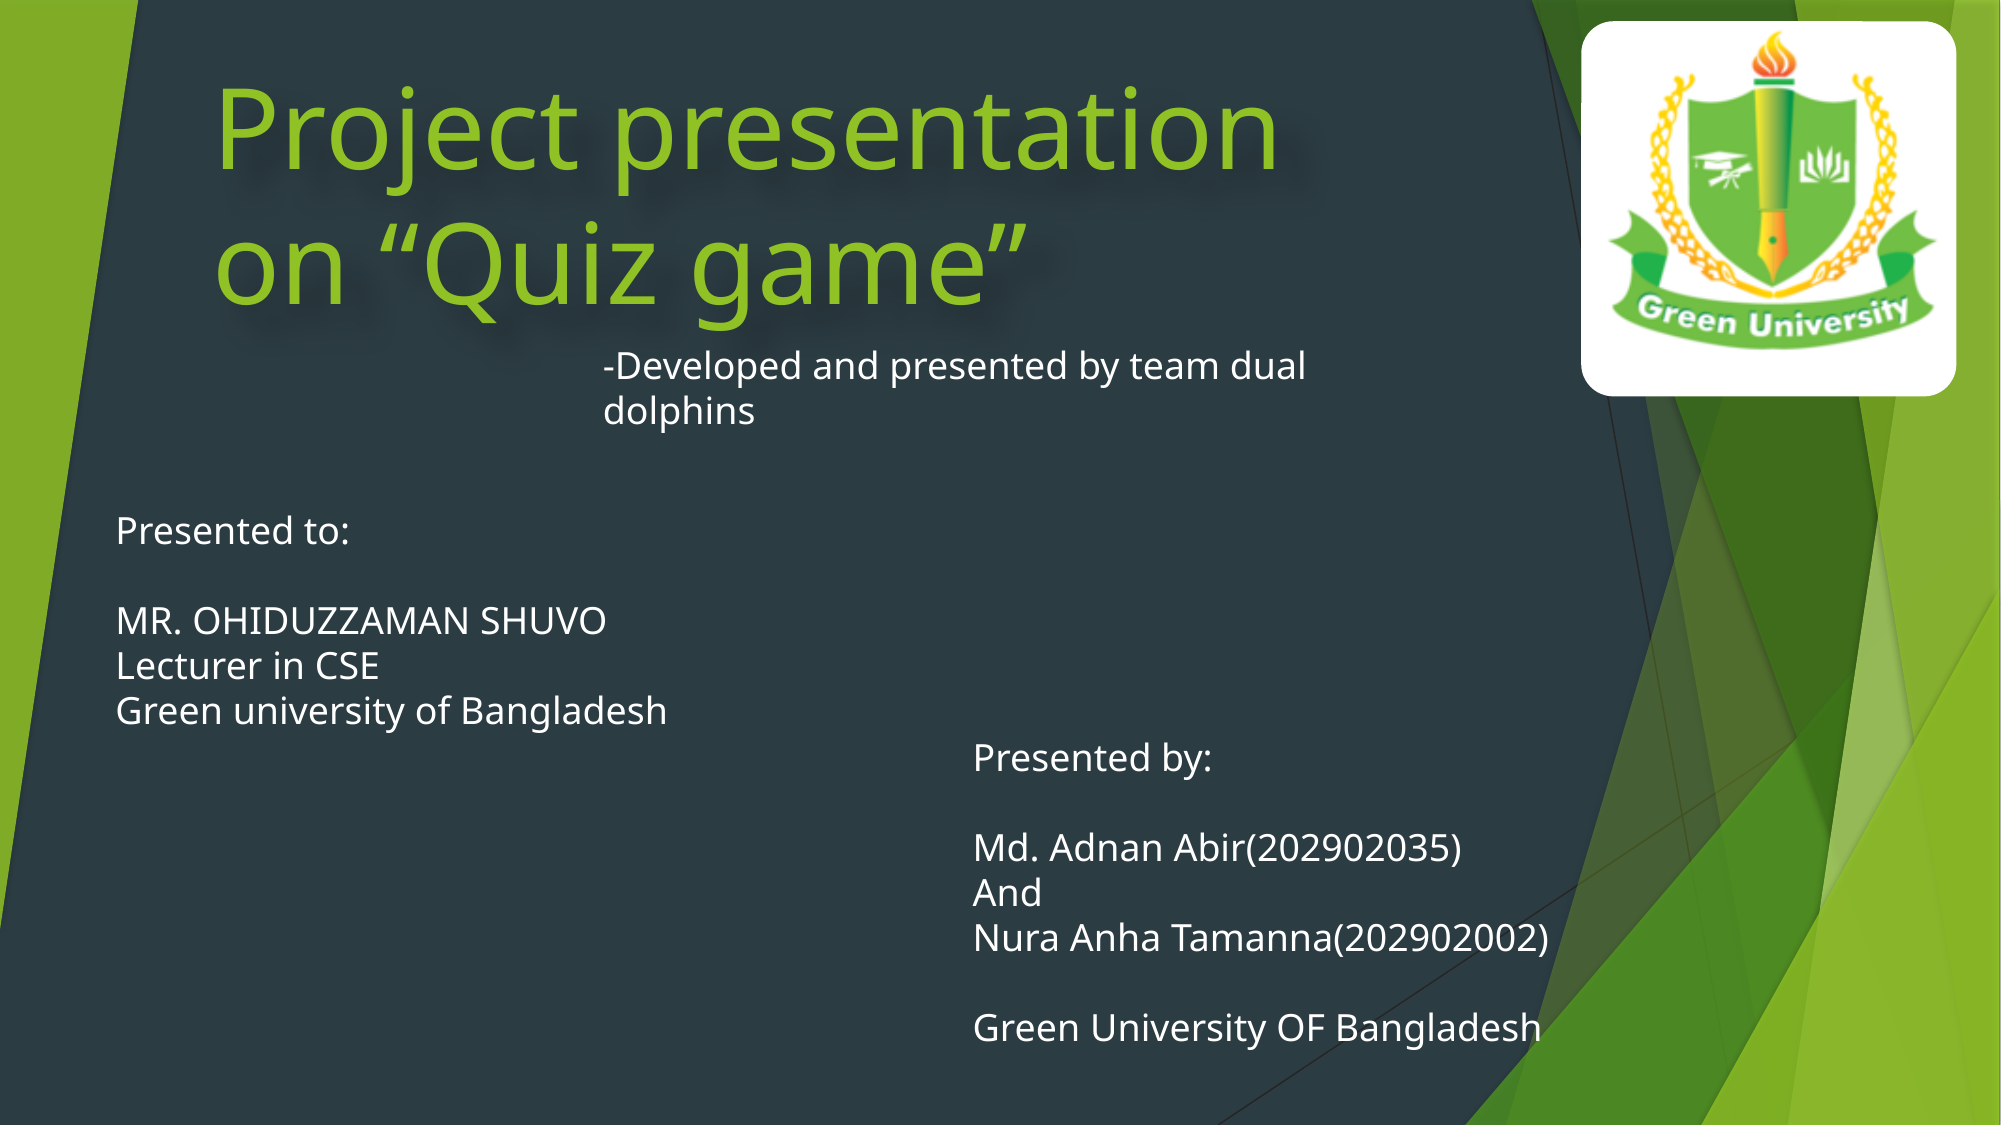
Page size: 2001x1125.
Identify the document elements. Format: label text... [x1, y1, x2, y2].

subtitle -Developed and presented by team dual dolphins [587, 334, 1473, 397]
text_box Presented by: Md. Adnan Abir(202902035) And Nura Anha Tamanna(202902002) Green University OF Bangladesh [957, 726, 1629, 1057]
title Project presentation on “Quiz game” [197, 64, 1473, 335]
picture [1580, 20, 1957, 397]
text_box Presented to: MR. OHIDUZZAMAN SHUVO Lecturer in CSE Green university of Bangladesh [100, 499, 785, 830]
